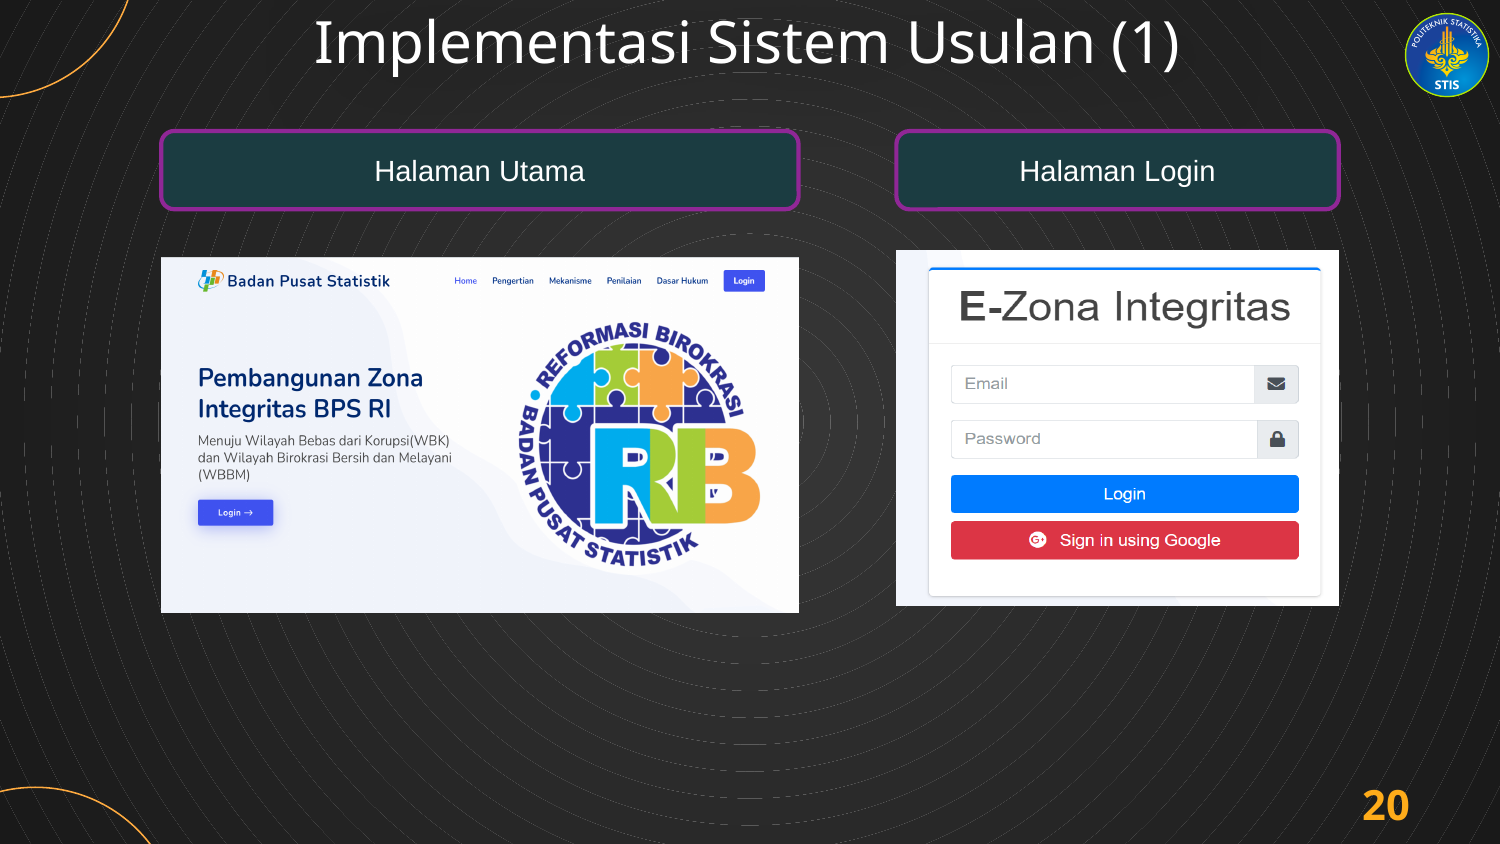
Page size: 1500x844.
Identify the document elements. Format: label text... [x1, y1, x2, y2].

text_box [0, 787, 151, 844]
picture [1404, 12, 1490, 98]
text_box [0, 0, 112, 98]
picture [160, 257, 799, 613]
text_box Halaman Utama [159, 128, 801, 212]
text_box Implementasi Sistem Usulan (1) [129, 5, 1366, 69]
text_box 20 [1270, 771, 1500, 837]
picture [896, 250, 1339, 606]
text_box Halaman Login [894, 128, 1341, 212]
